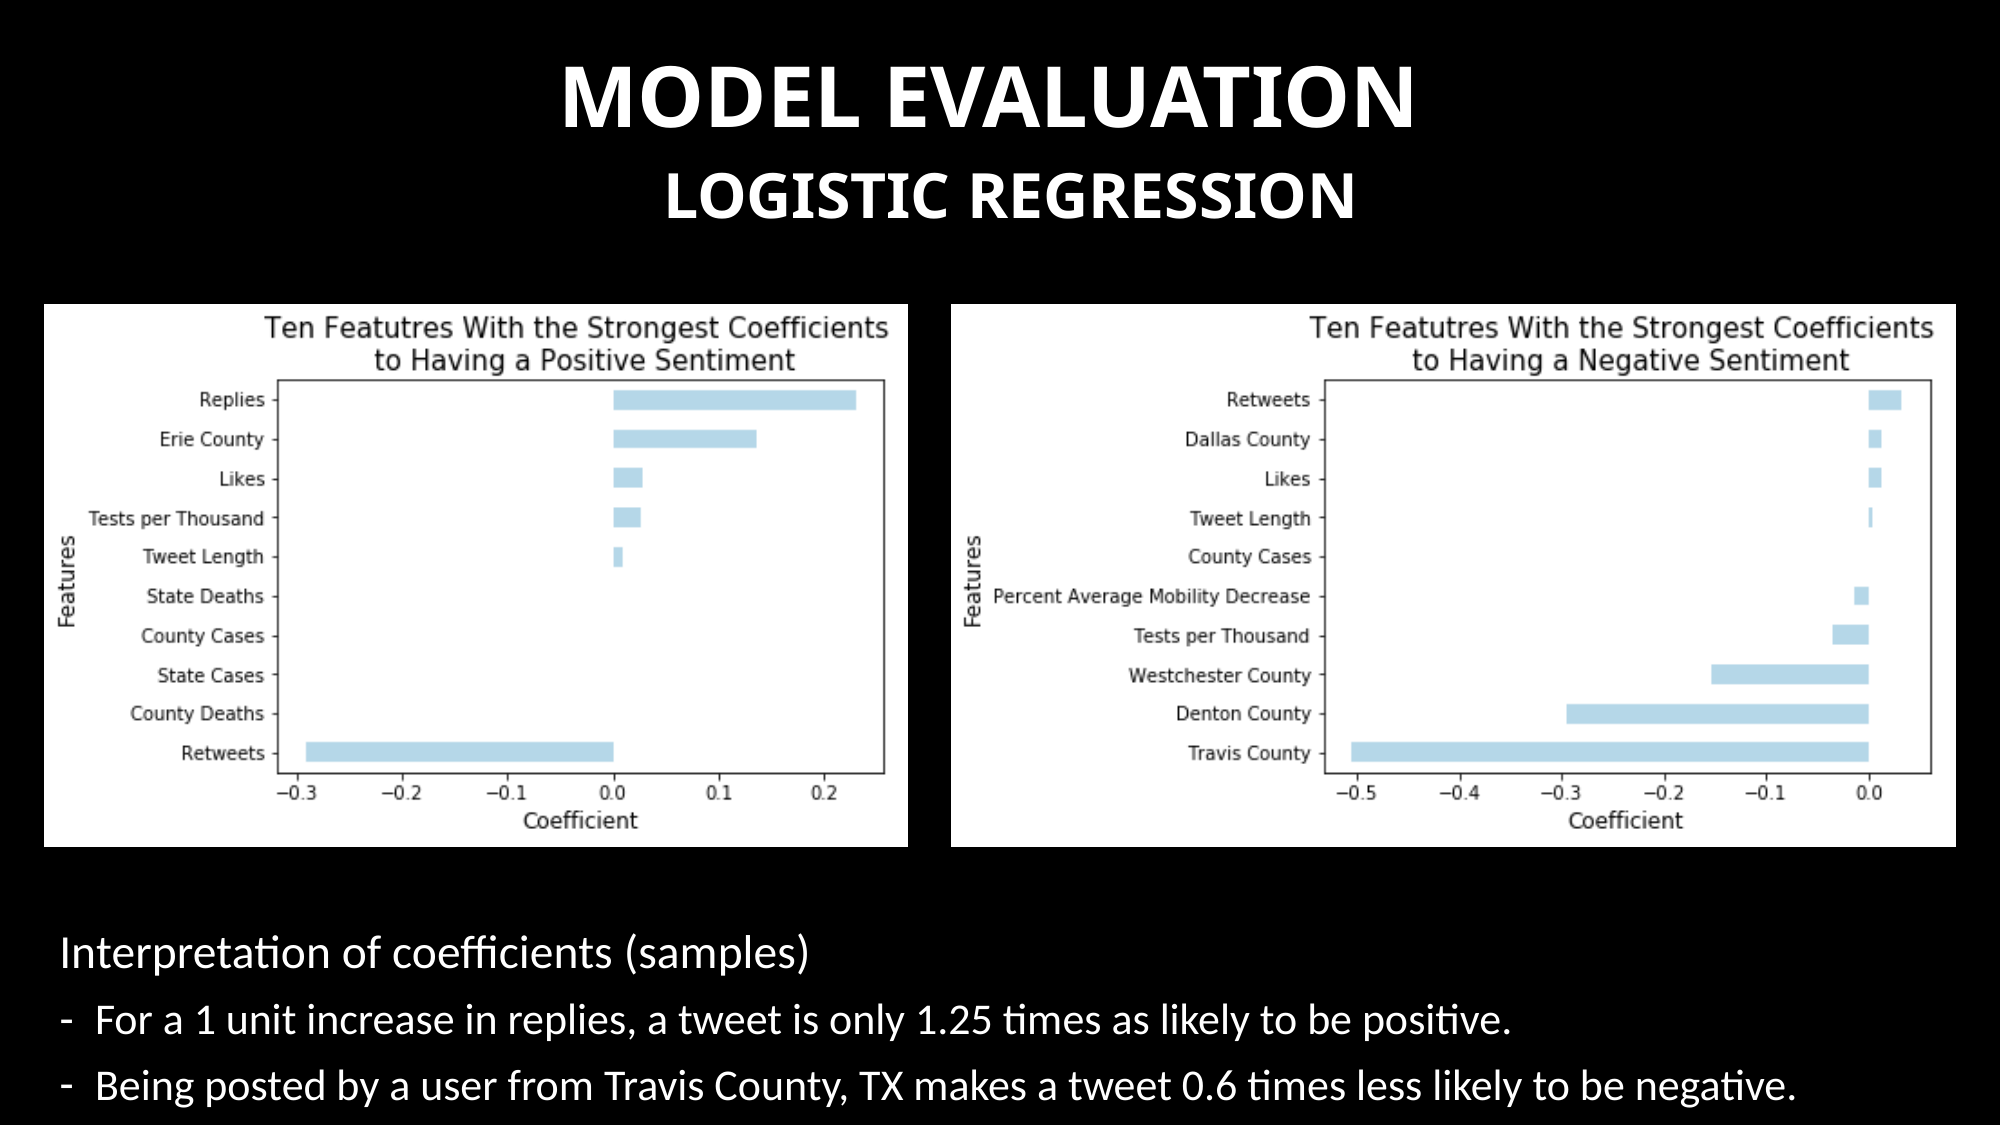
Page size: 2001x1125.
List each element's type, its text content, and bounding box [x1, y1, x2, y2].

picture [950, 304, 1956, 847]
title Model Evaluation Logistic Regression [432, 43, 1568, 245]
list Interpretation of coefficients (samples) For a 1 unit increase in replies, a tweet is only 1.25 times as likely to be positive. Being posted by a user from Travis County, TX makes a tweet 0.6 times less likely to be negative. [44, 919, 2000, 1120]
picture [44, 304, 909, 847]
